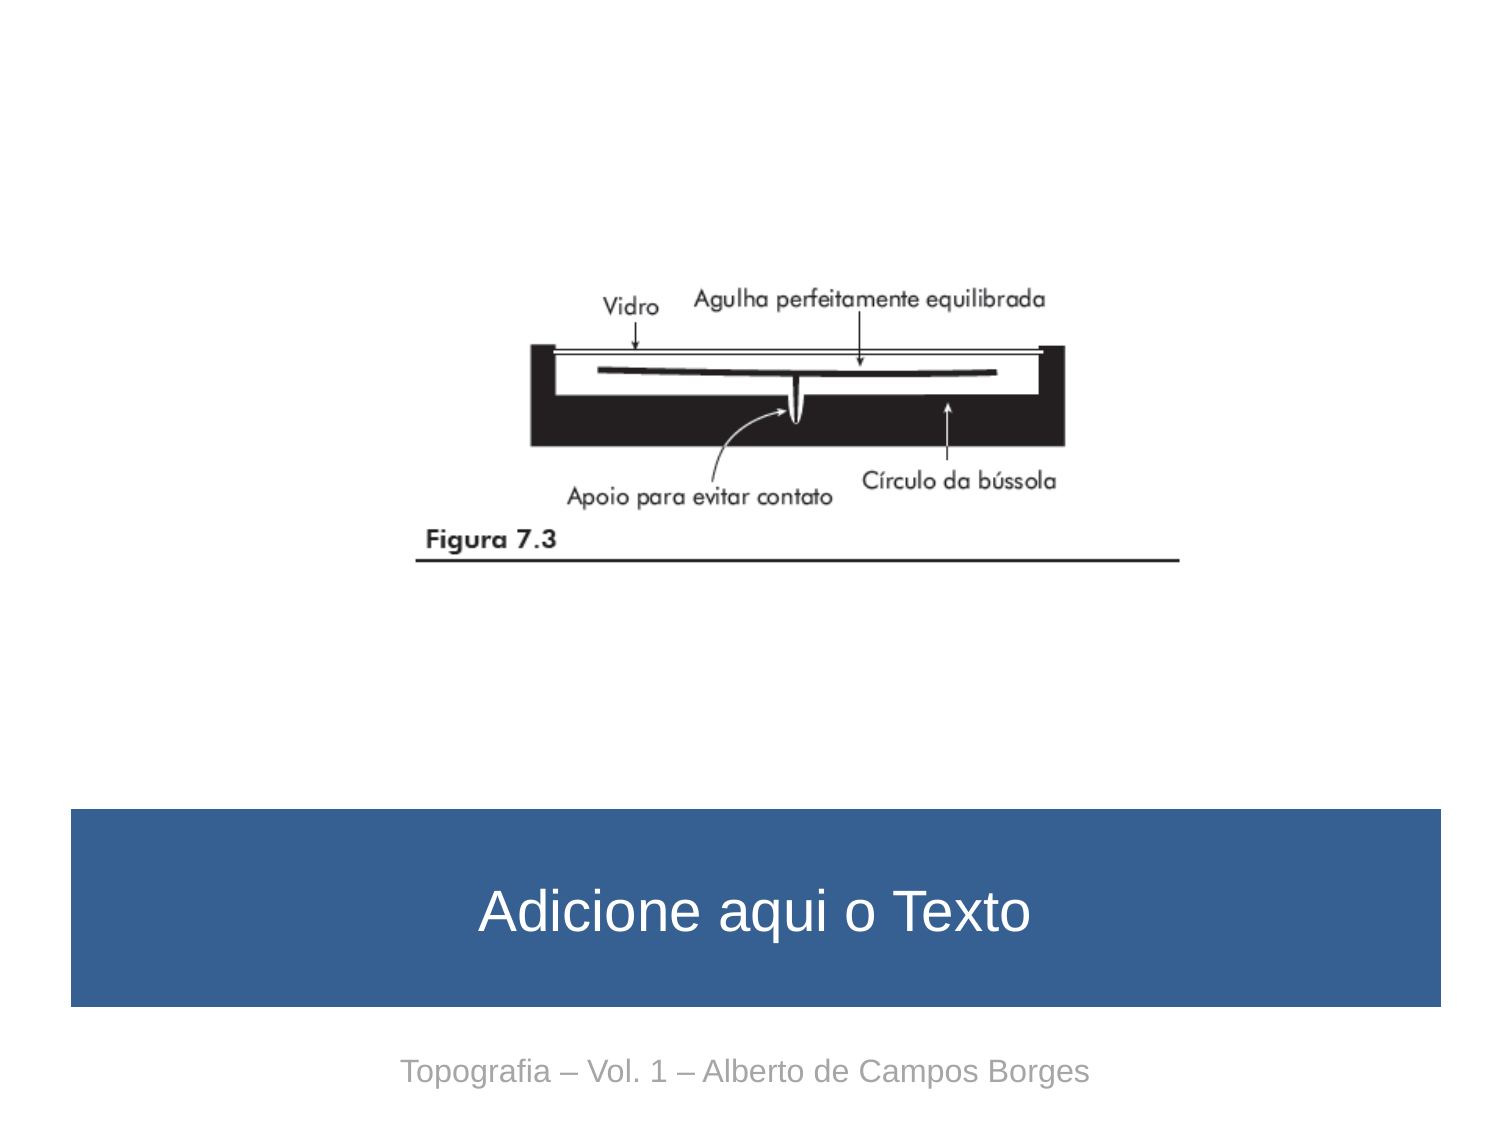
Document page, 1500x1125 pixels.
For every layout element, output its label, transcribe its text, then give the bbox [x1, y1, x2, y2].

footer Topografia – Vol. 1 – Alberto de Campos Borges [0, 1042, 1500, 1103]
text_box Adicione aqui o Texto [70, 808, 1442, 1008]
picture [383, 255, 1219, 575]
